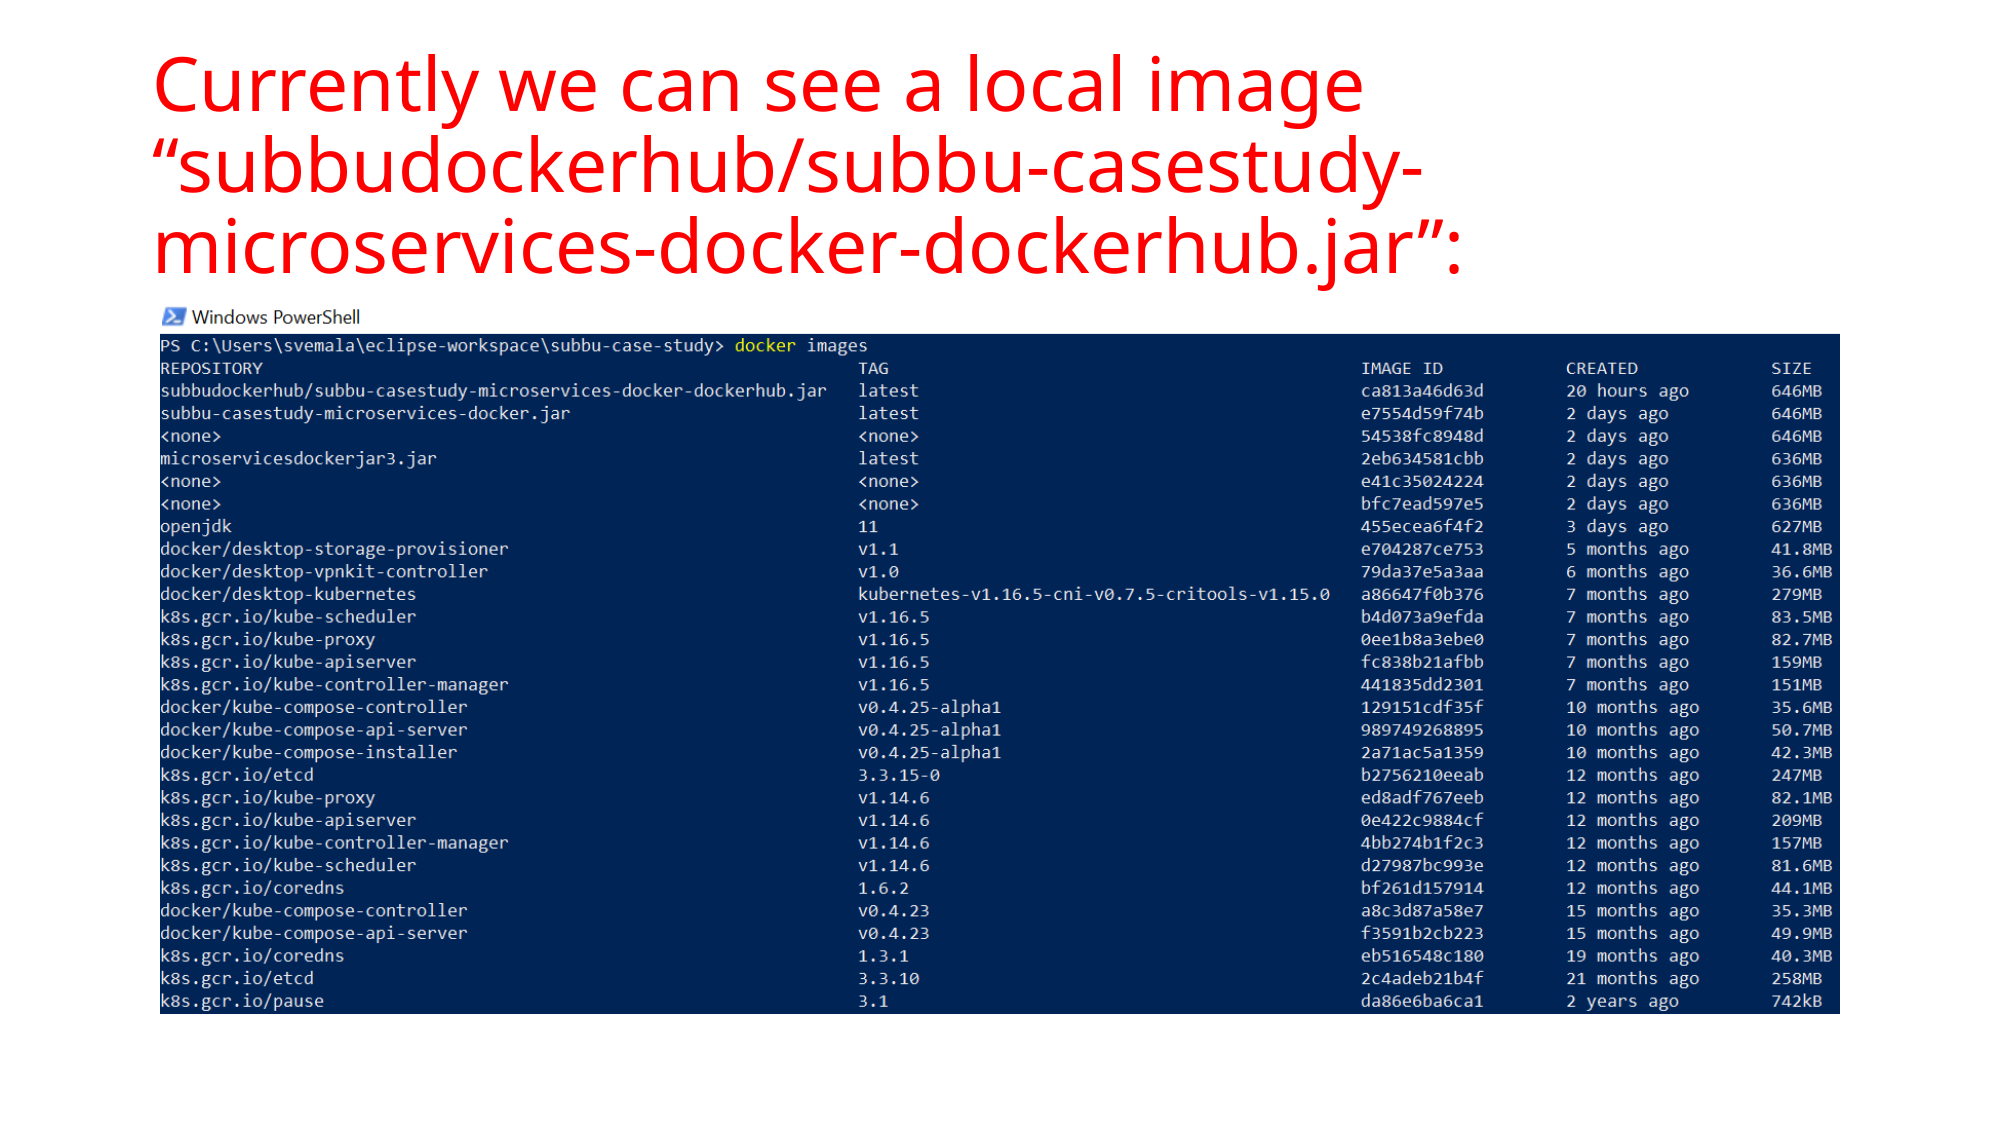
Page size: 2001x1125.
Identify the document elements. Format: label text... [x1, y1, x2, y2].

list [160, 299, 1840, 1014]
title Currently we can see a local image “subbudockerhub/subbu-casestudy-microservices-docker-dockerhub.jar”: [137, 59, 1863, 278]
